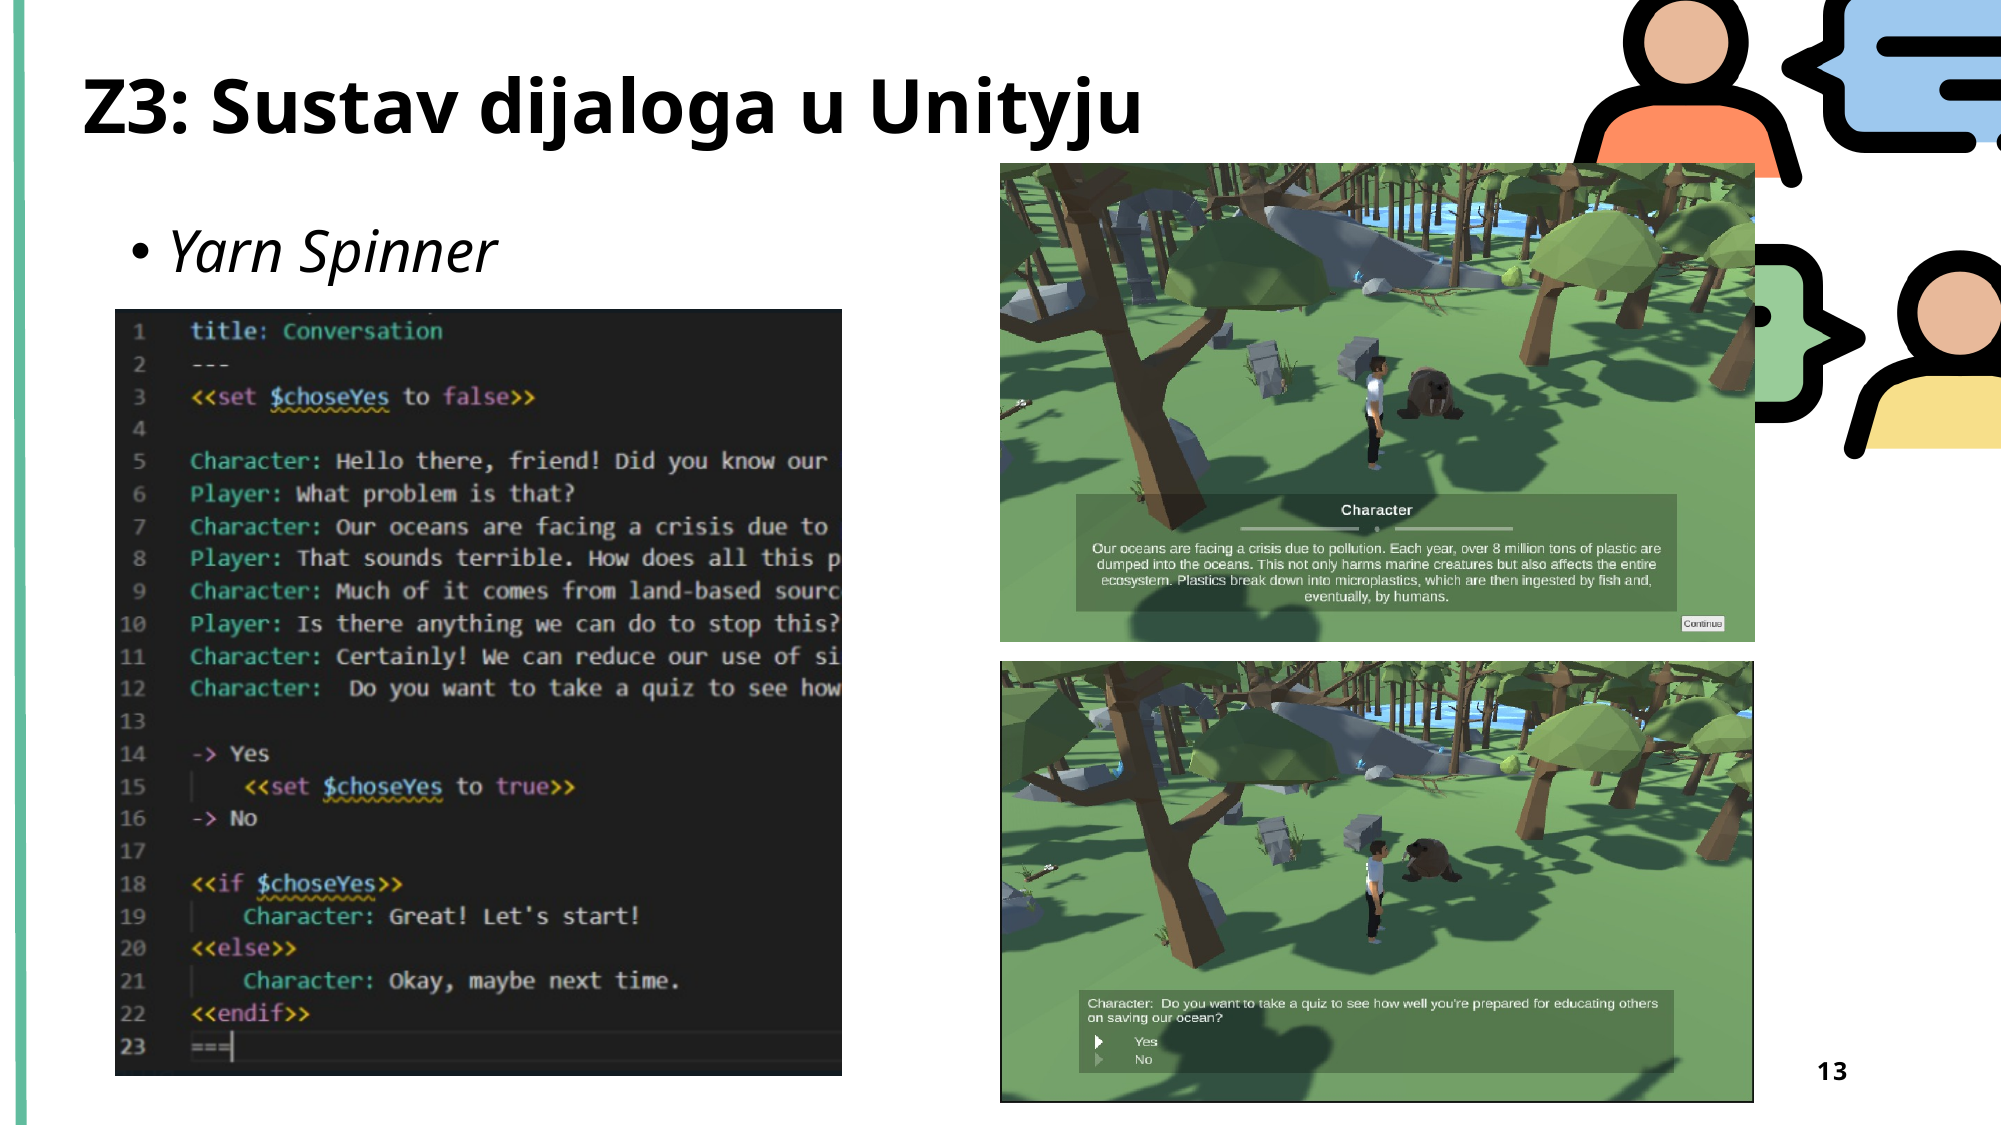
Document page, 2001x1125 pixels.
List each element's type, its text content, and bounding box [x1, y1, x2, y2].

picture [1000, 661, 1754, 1103]
picture [115, 309, 842, 1076]
slide_number 13 [1754, 1042, 1863, 1103]
title Z3: Sustav dijaloga u Unityju [68, 1, 1570, 219]
picture [1000, 0, 2001, 642]
list Yarn Spinner [115, 219, 1841, 929]
